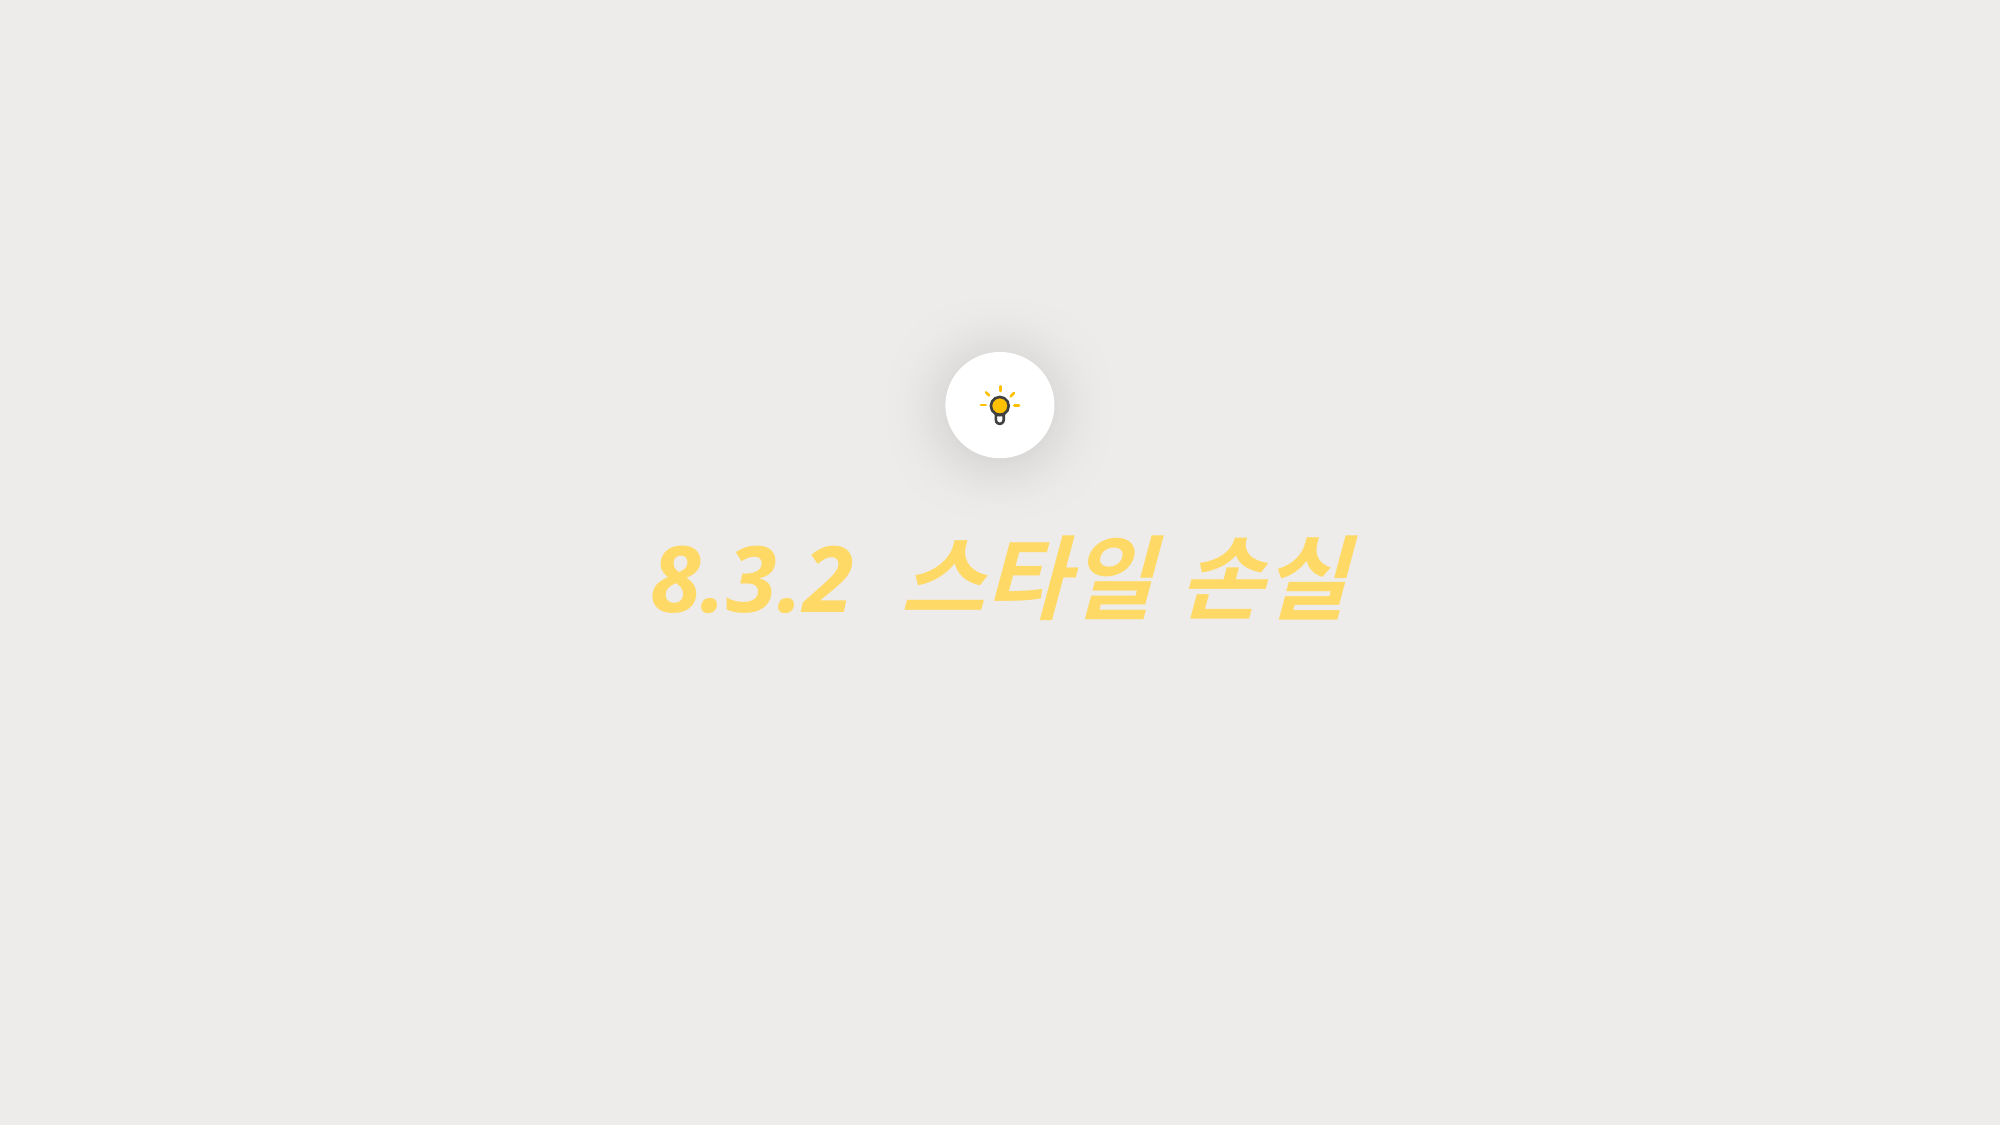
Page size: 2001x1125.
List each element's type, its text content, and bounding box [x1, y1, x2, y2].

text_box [980, 386, 1019, 424]
text_box [944, 350, 1056, 460]
text_box 8.3.2 스타일 손실 [635, 458, 1364, 638]
